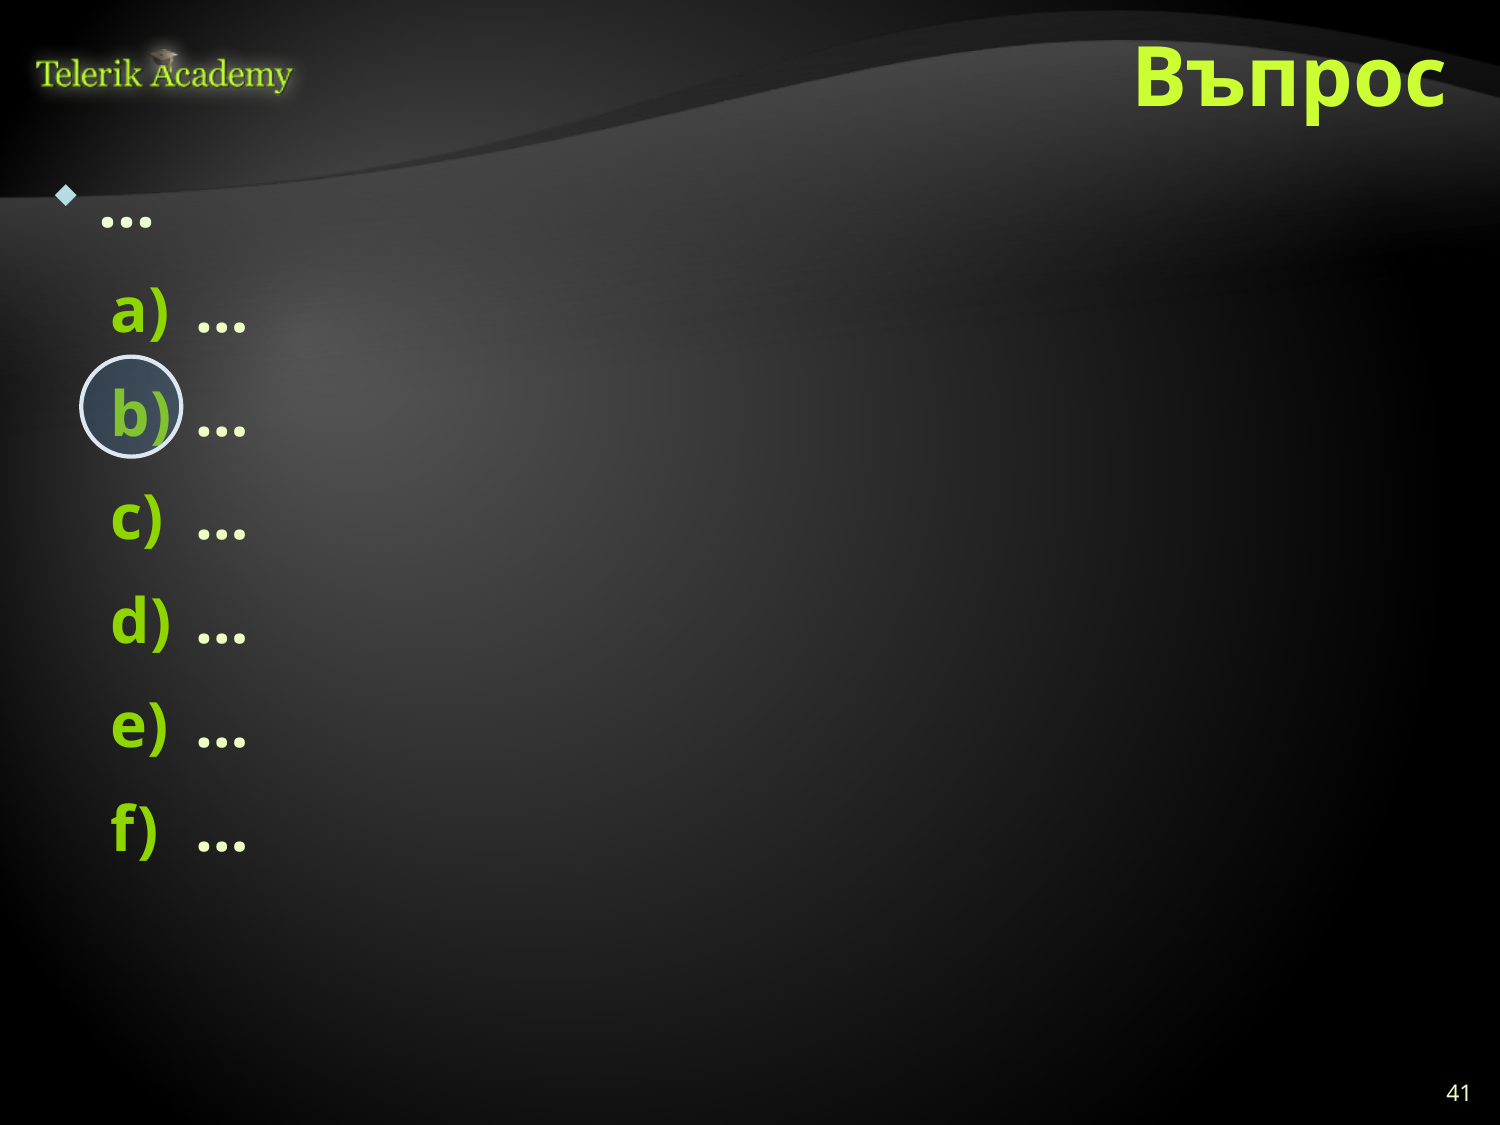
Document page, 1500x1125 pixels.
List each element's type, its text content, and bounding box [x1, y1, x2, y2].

slide_number 41 [1412, 1074, 1488, 1113]
list … … … … … … … [37, 149, 1463, 1075]
title Въпрос [300, 12, 1463, 149]
text_box [79, 354, 184, 459]
picture [0, 0, 1500, 1125]
